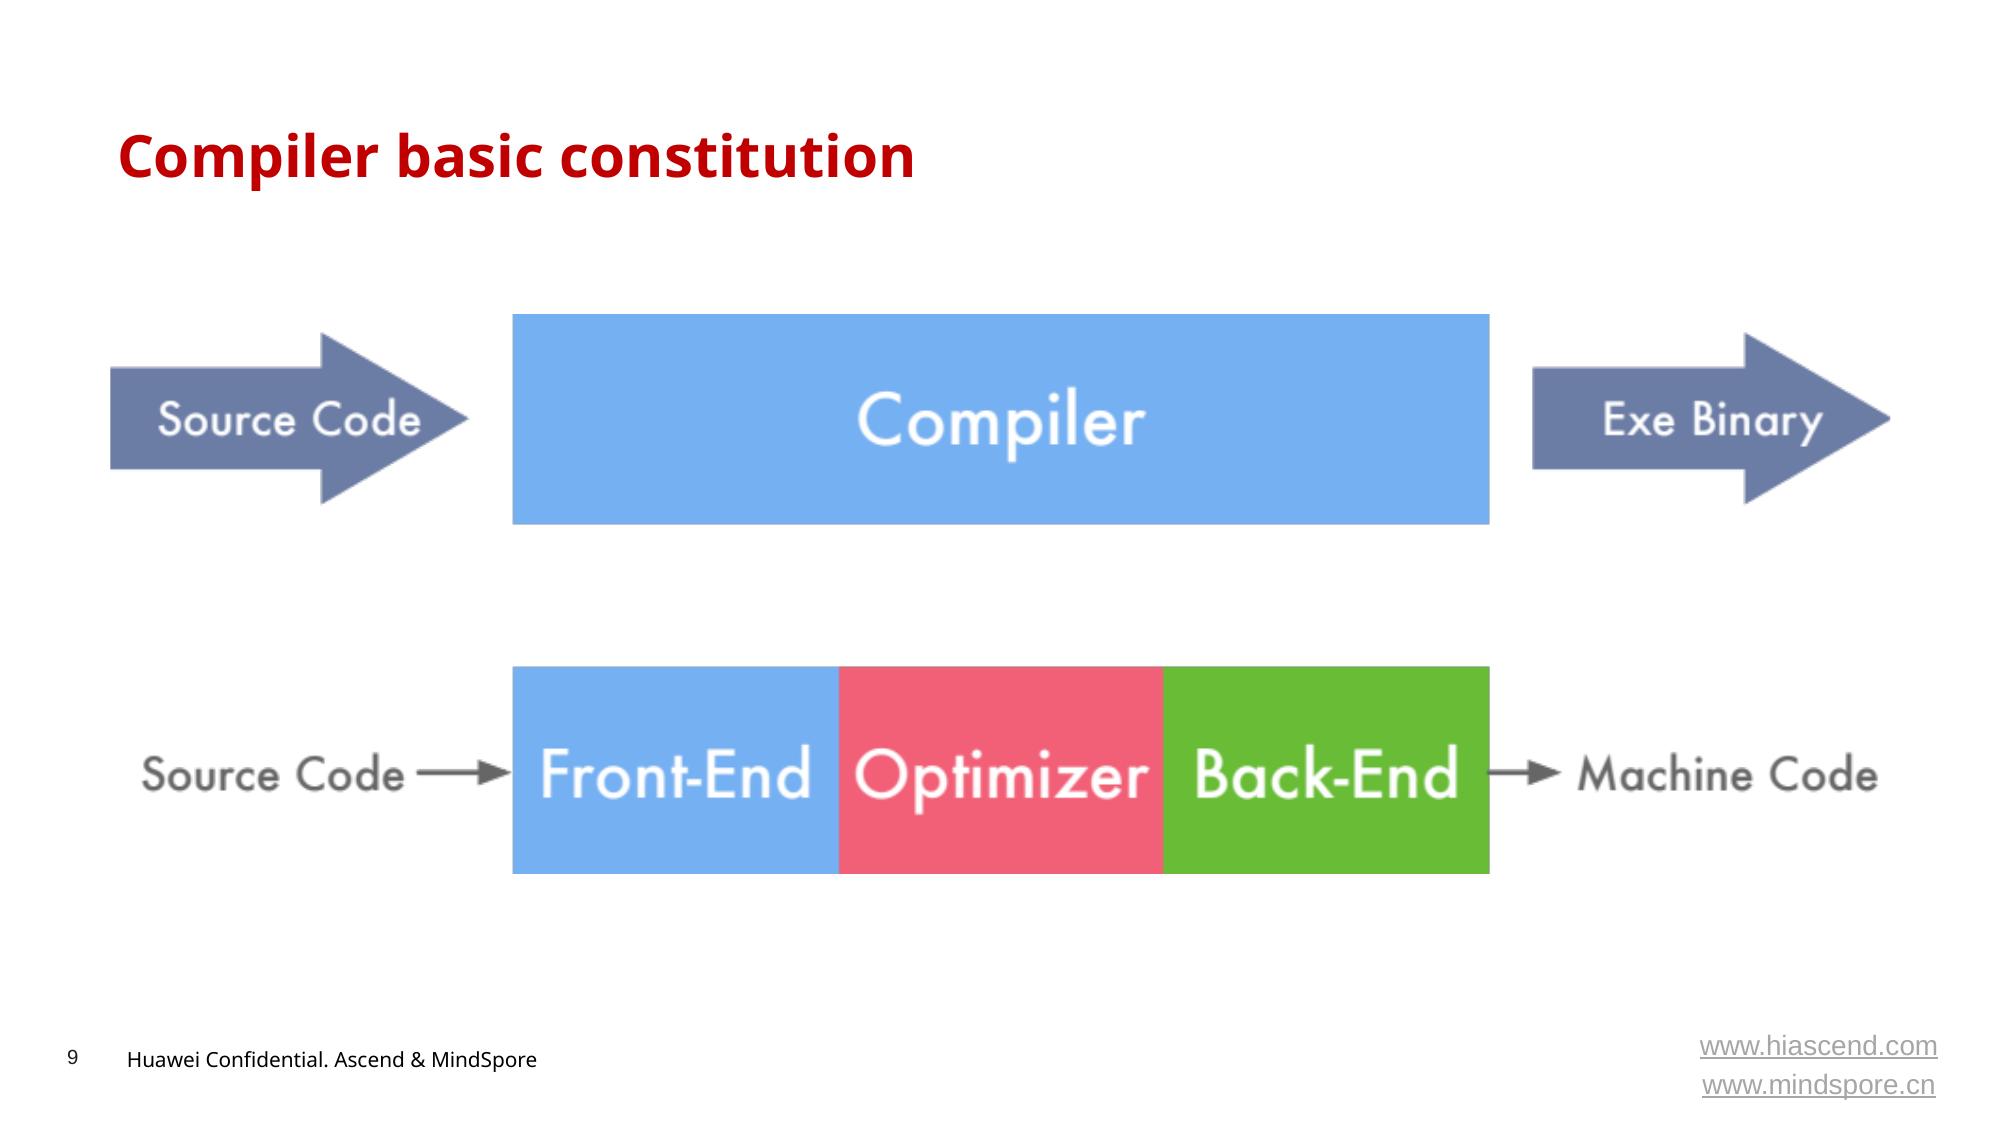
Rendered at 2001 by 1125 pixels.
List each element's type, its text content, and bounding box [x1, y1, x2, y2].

picture [110, 314, 1891, 874]
title Compiler basic constitution [102, 111, 1901, 209]
